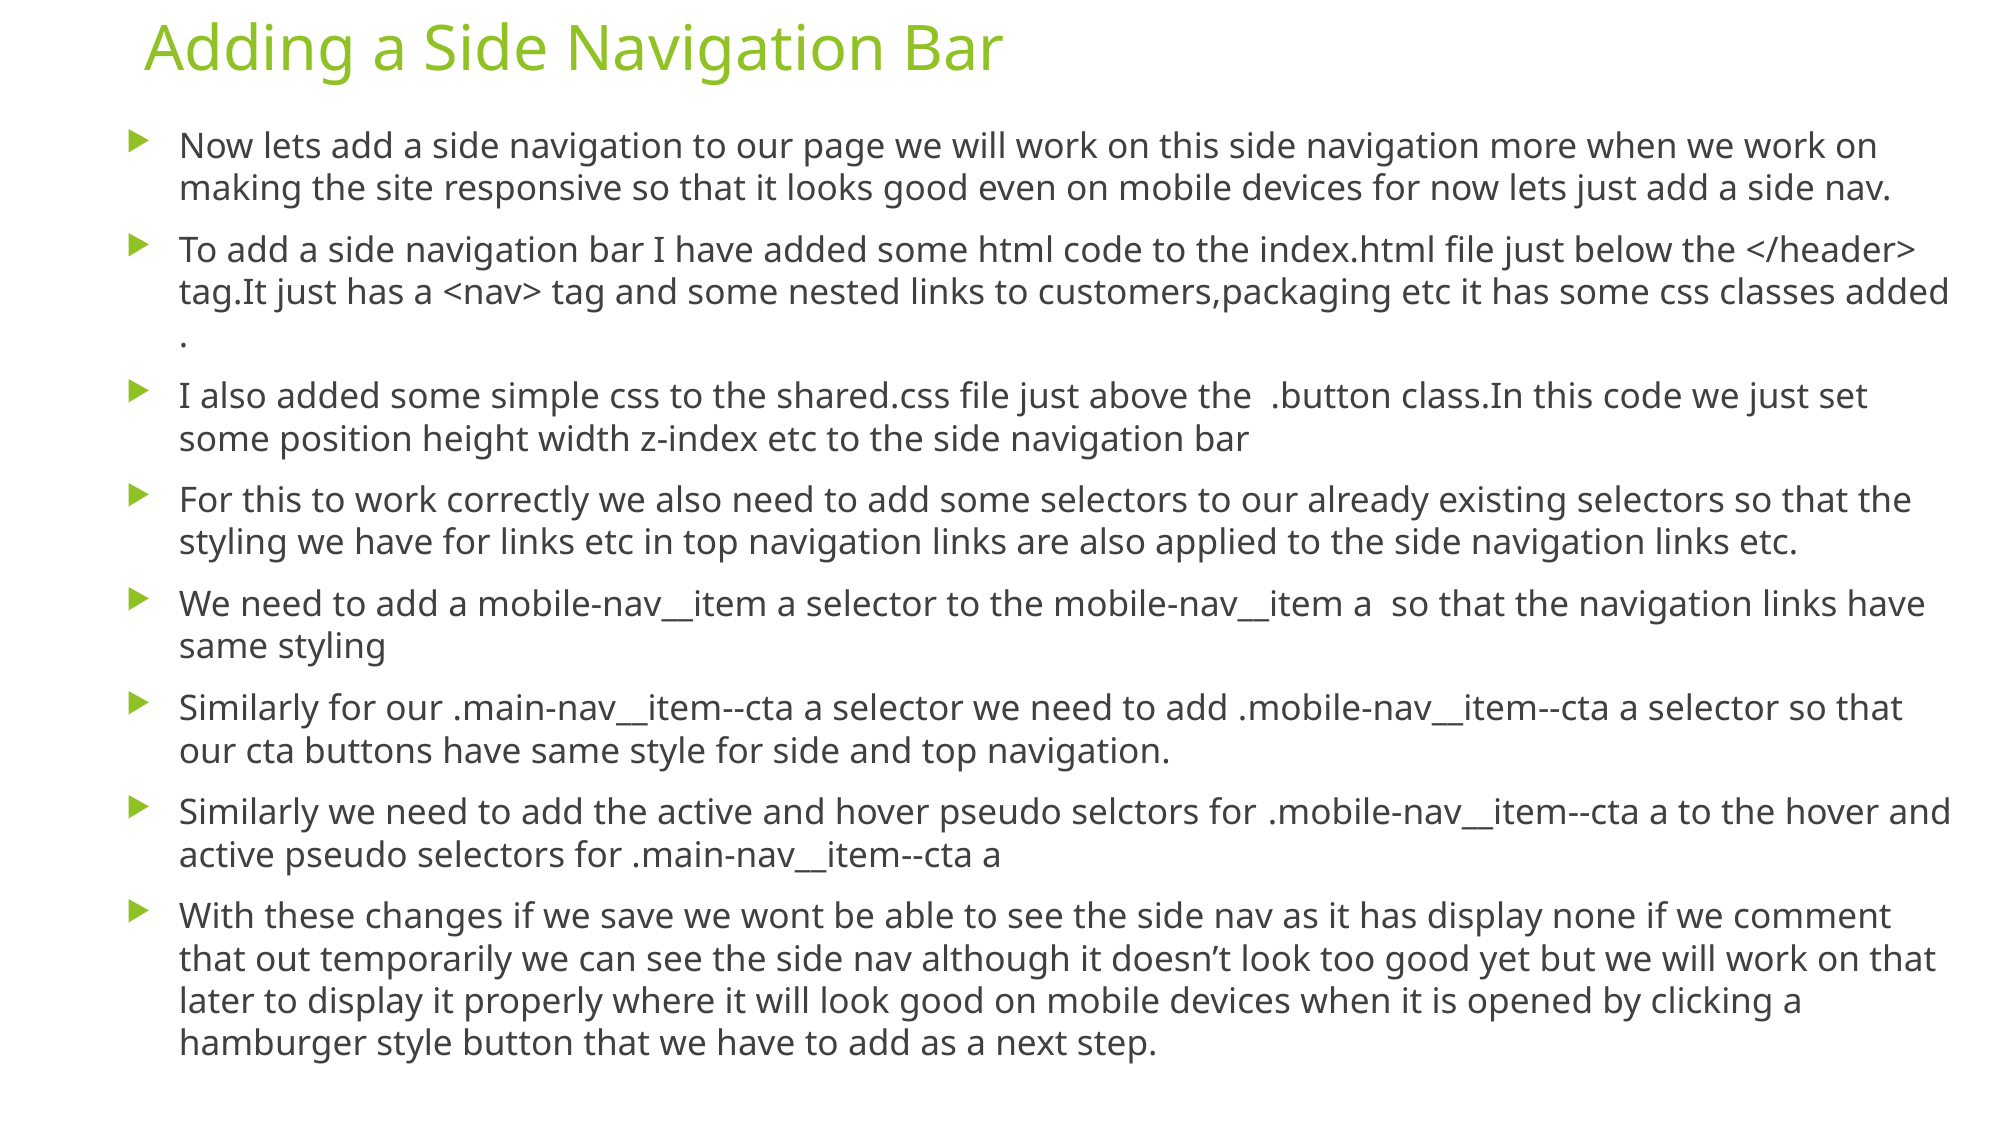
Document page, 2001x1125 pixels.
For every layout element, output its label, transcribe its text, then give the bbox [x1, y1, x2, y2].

list Now lets add a side navigation to our page we will work on this side navigation more when we work on making the site responsive so that it looks good even on mobile devices for now lets just add a side nav. To add a side navigation bar I have added some html code to the index.html file just below the </header> tag.It just has a <nav> tag and some nested links to customers,packaging etc it has some css classes added . I also added some simple css to the shared.css file just above the .button class.In this code we just set some position height width z-index etc to the side navigation bar For this to work correctly we also need to add some selectors to our already existing selectors so that the styling we have for links etc in top navigation links are also applied to the side navigation links etc. We need to add a mobile-nav__item a selector to the mobile-nav__item a so that the navigation links have same styling Similarly for our .main-nav__item--cta a selector we need to add .mobile-nav__item--cta a selector so that our cta buttons have same style for side and top navigation. Similarly we need to add the active and hover pseudo selctors for .mobile-nav__item--cta a to the hover and active pseudo selectors for .main-nav__item--cta a With these changes if we save we wont be able to see the side nav as it has display none if we comment that out temporarily we can see the side nav although it doesn’t look too good yet but we will work on that later to display it properly where it will look good on mobile devices when it is opened by clicking a hamburger style button that we have to add as a next step. [111, 115, 1978, 1071]
title Adding a Side Navigation Bar [129, 0, 1978, 91]
